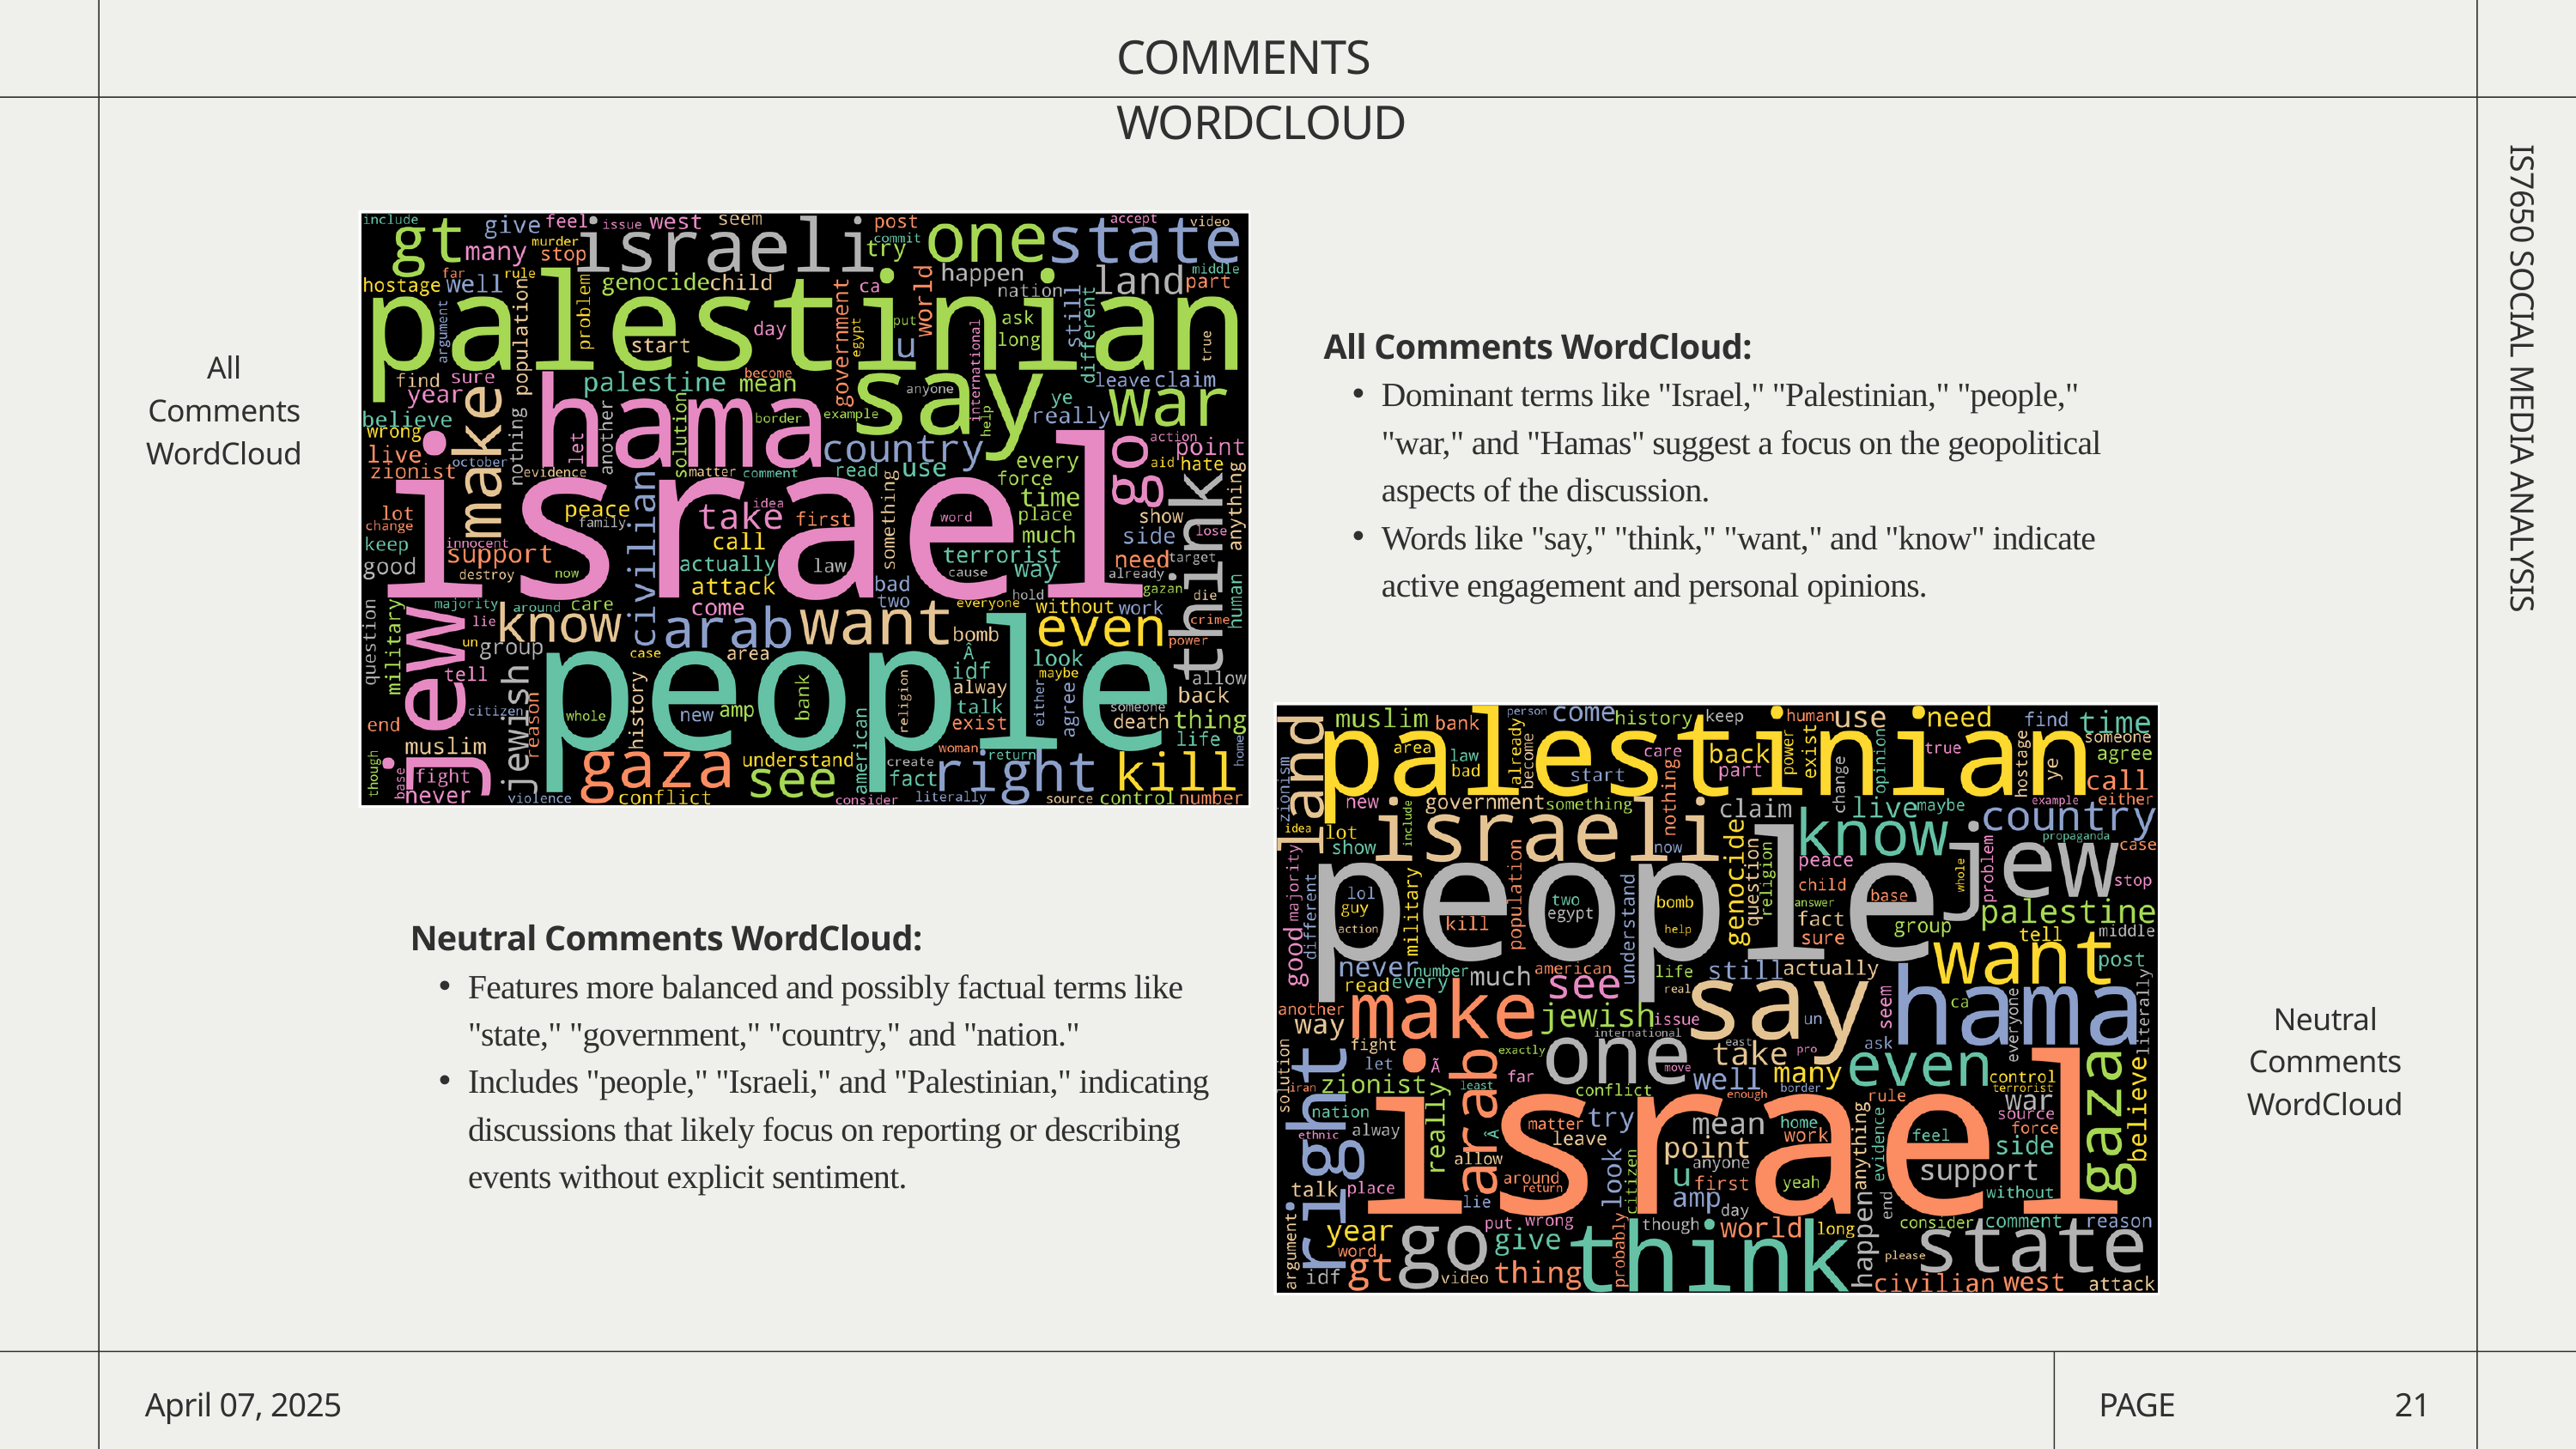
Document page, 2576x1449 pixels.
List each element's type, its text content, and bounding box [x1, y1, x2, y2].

text_box Neutral Comments WordCloud [2221, 993, 2428, 1122]
text_box COMMENTS WORDCLOUD [1116, 18, 1531, 149]
text_box All Comments WordCloud [144, 343, 304, 471]
text_box [358, 210, 1251, 808]
text_box [1273, 702, 2160, 1295]
text_box All Comments WordCloud: Dominant terms like "Israel," "Palestinian," "people," "war," and "Hamas" suggest a focus on the geopolitical aspects of the discussion. Words like "say," "think," "want," and "know" indicate active engagement and personal opinions. [1323, 318, 2140, 604]
text_box Neutral Comments WordCloud: Features more balanced and possibly factual terms like "state," "government," "country," and "nation." Includes "people," "Israeli," and "Palestinian," indicating discussions that likely focus on reporting or describing events without explicit sentiment. [410, 910, 1226, 1196]
text_box PAGE [2099, 1378, 2264, 1423]
text_box IS7650 SOCIAL MEDIA ANALYSIS [2504, 144, 2549, 640]
text_box 21 [2264, 1378, 2432, 1423]
text_box April 07, 2025 [144, 1378, 641, 1423]
